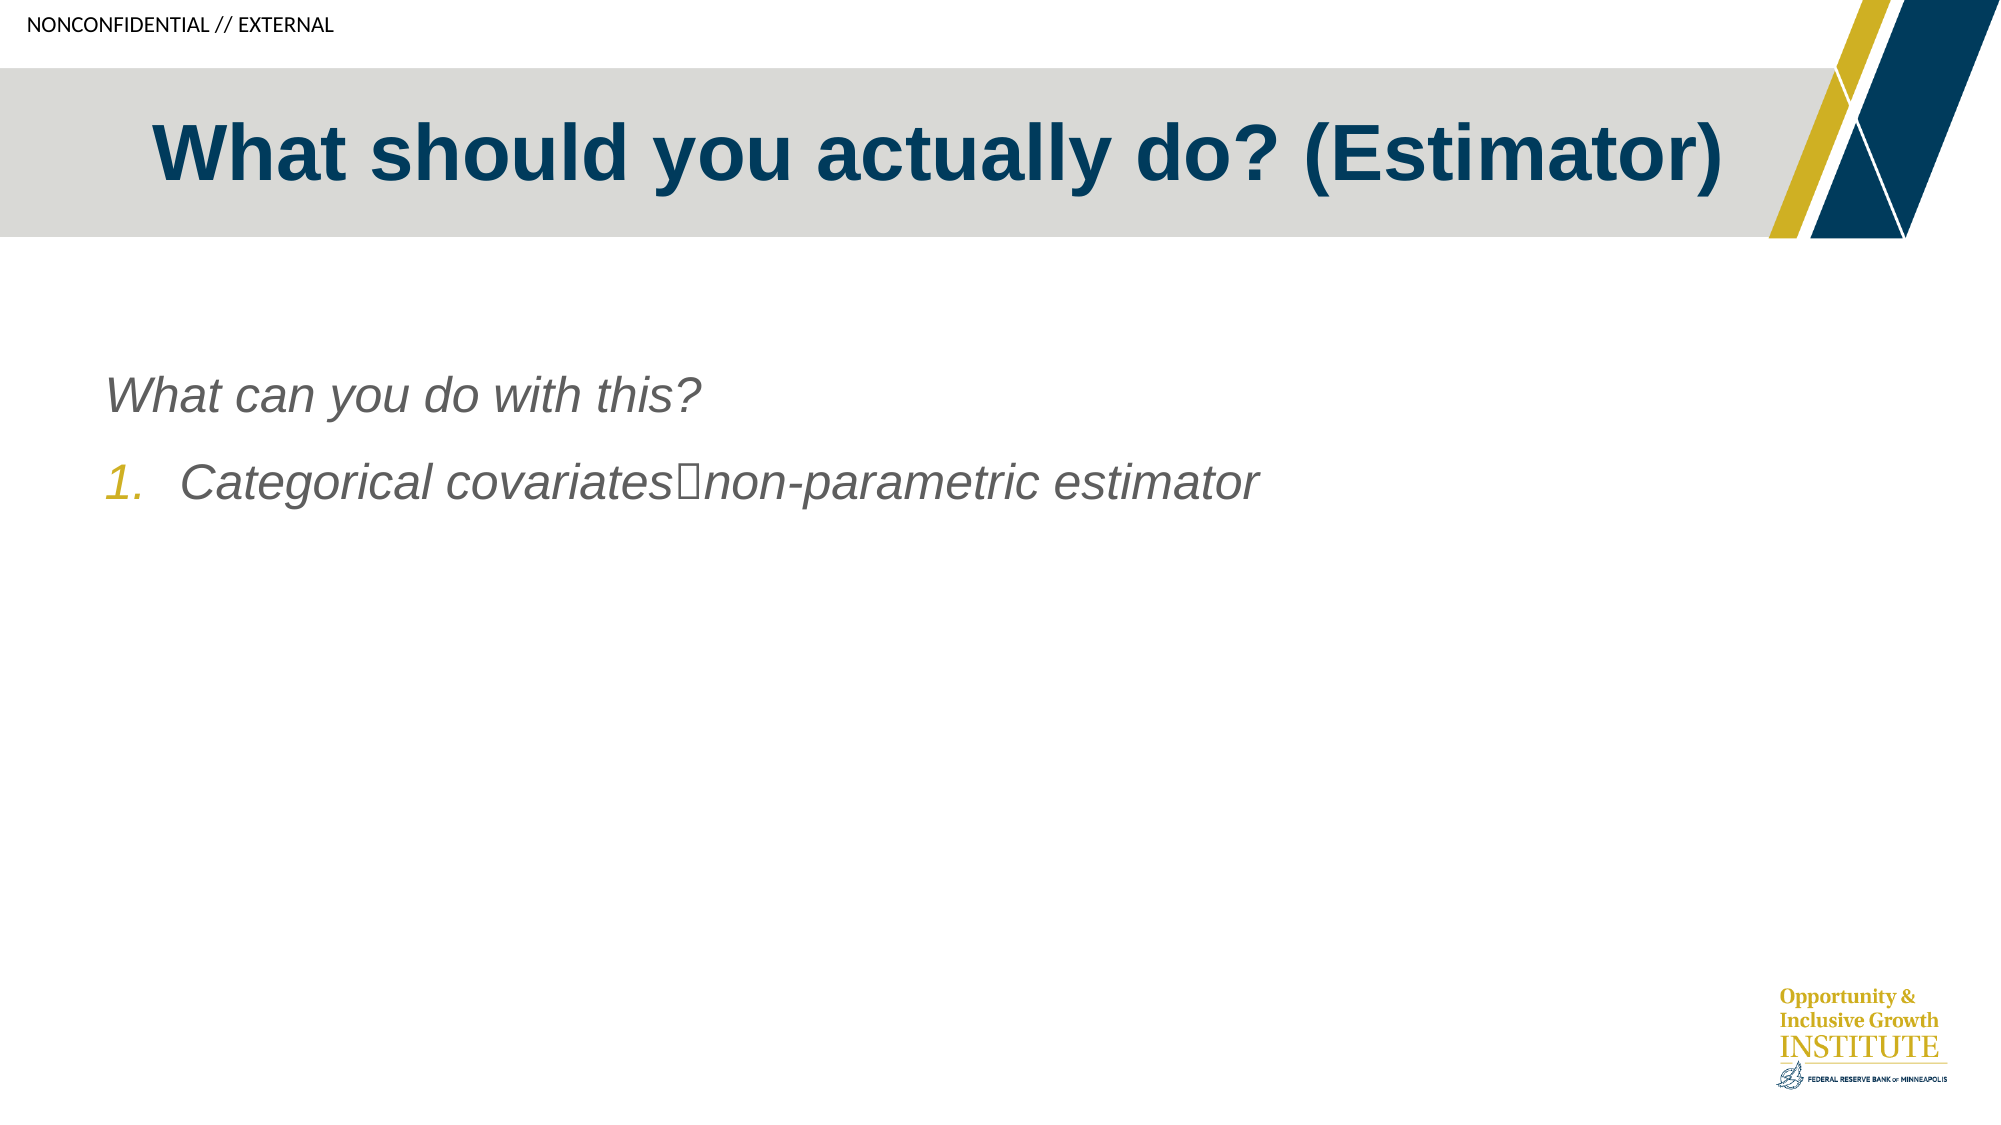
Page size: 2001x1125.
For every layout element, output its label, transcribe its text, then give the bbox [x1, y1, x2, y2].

picture [0, 0, 2001, 1125]
title What should you actually do? (Estimator) [137, 70, 1863, 239]
